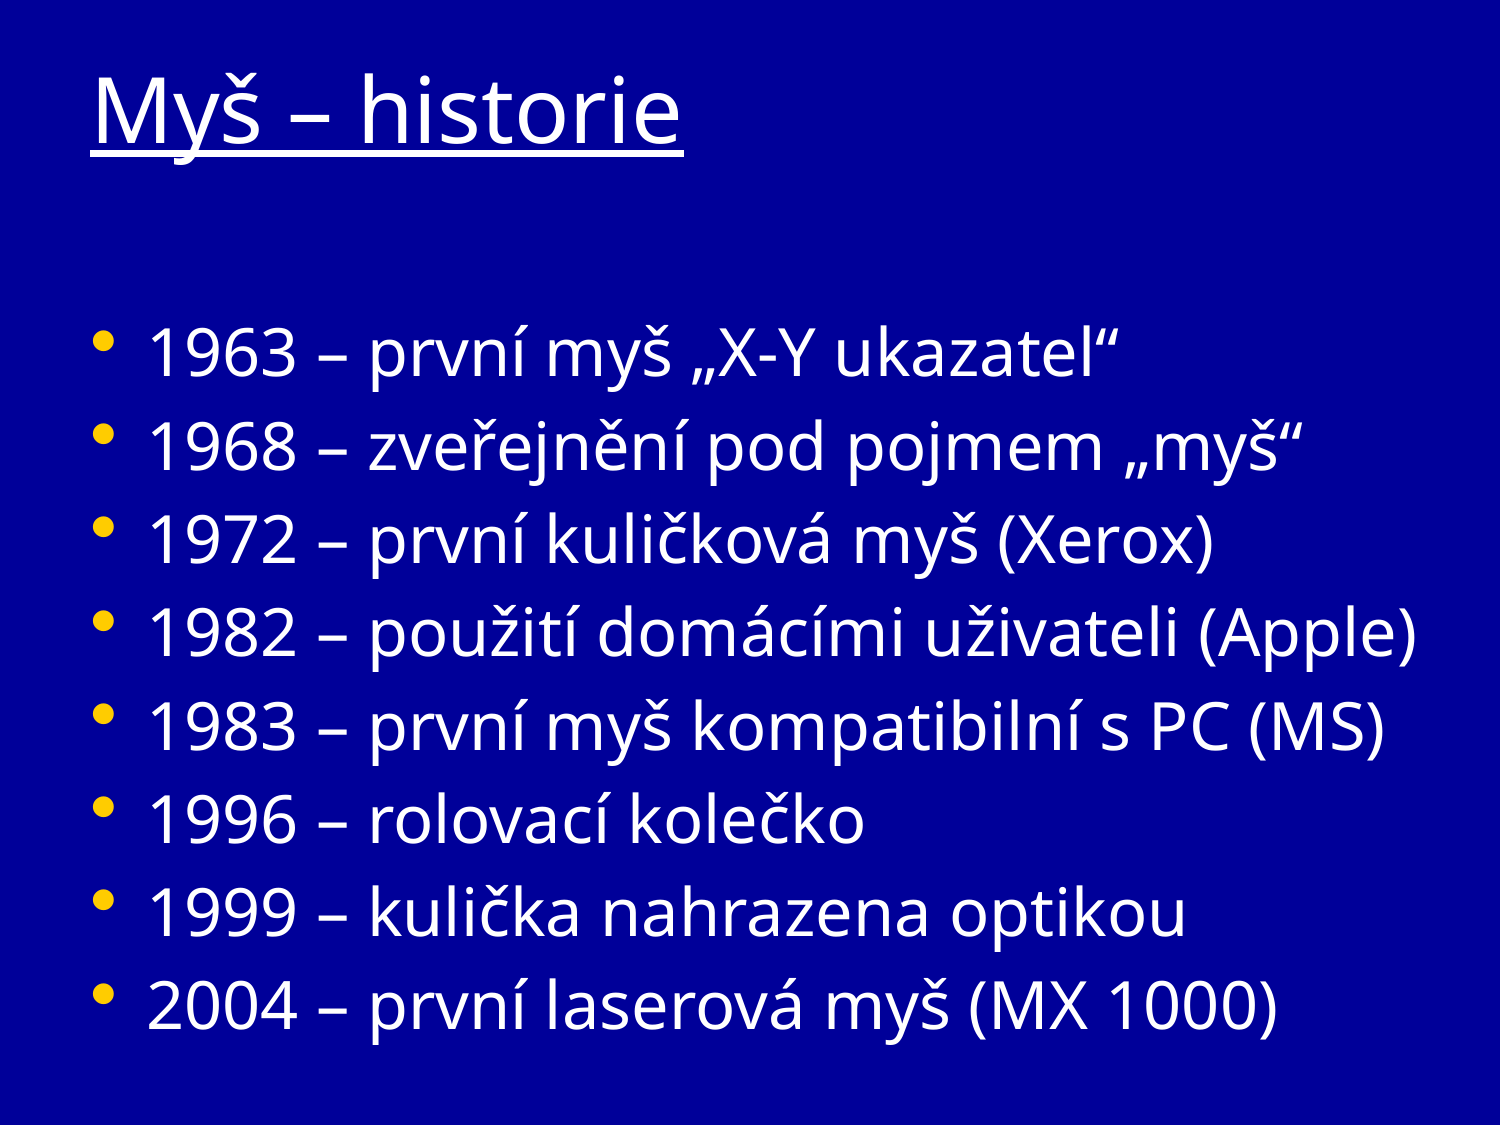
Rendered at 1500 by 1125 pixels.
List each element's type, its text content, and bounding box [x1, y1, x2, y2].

title Myš – historie [74, 47, 1426, 276]
list 1963 – první myš „X-Y ukazatel“ 1968 – zveřejnění pod pojmem „myš“ 1972 – první kuličková myš (Xerox) 1982 – použití domácími uživateli (Apple) 1983 – první myš kompatibilní s PC (MS) 1996 – rolovací kolečko 1999 – kulička nahrazena optikou 2004 – první laserová myš (MX 1000) [74, 302, 1500, 1026]
